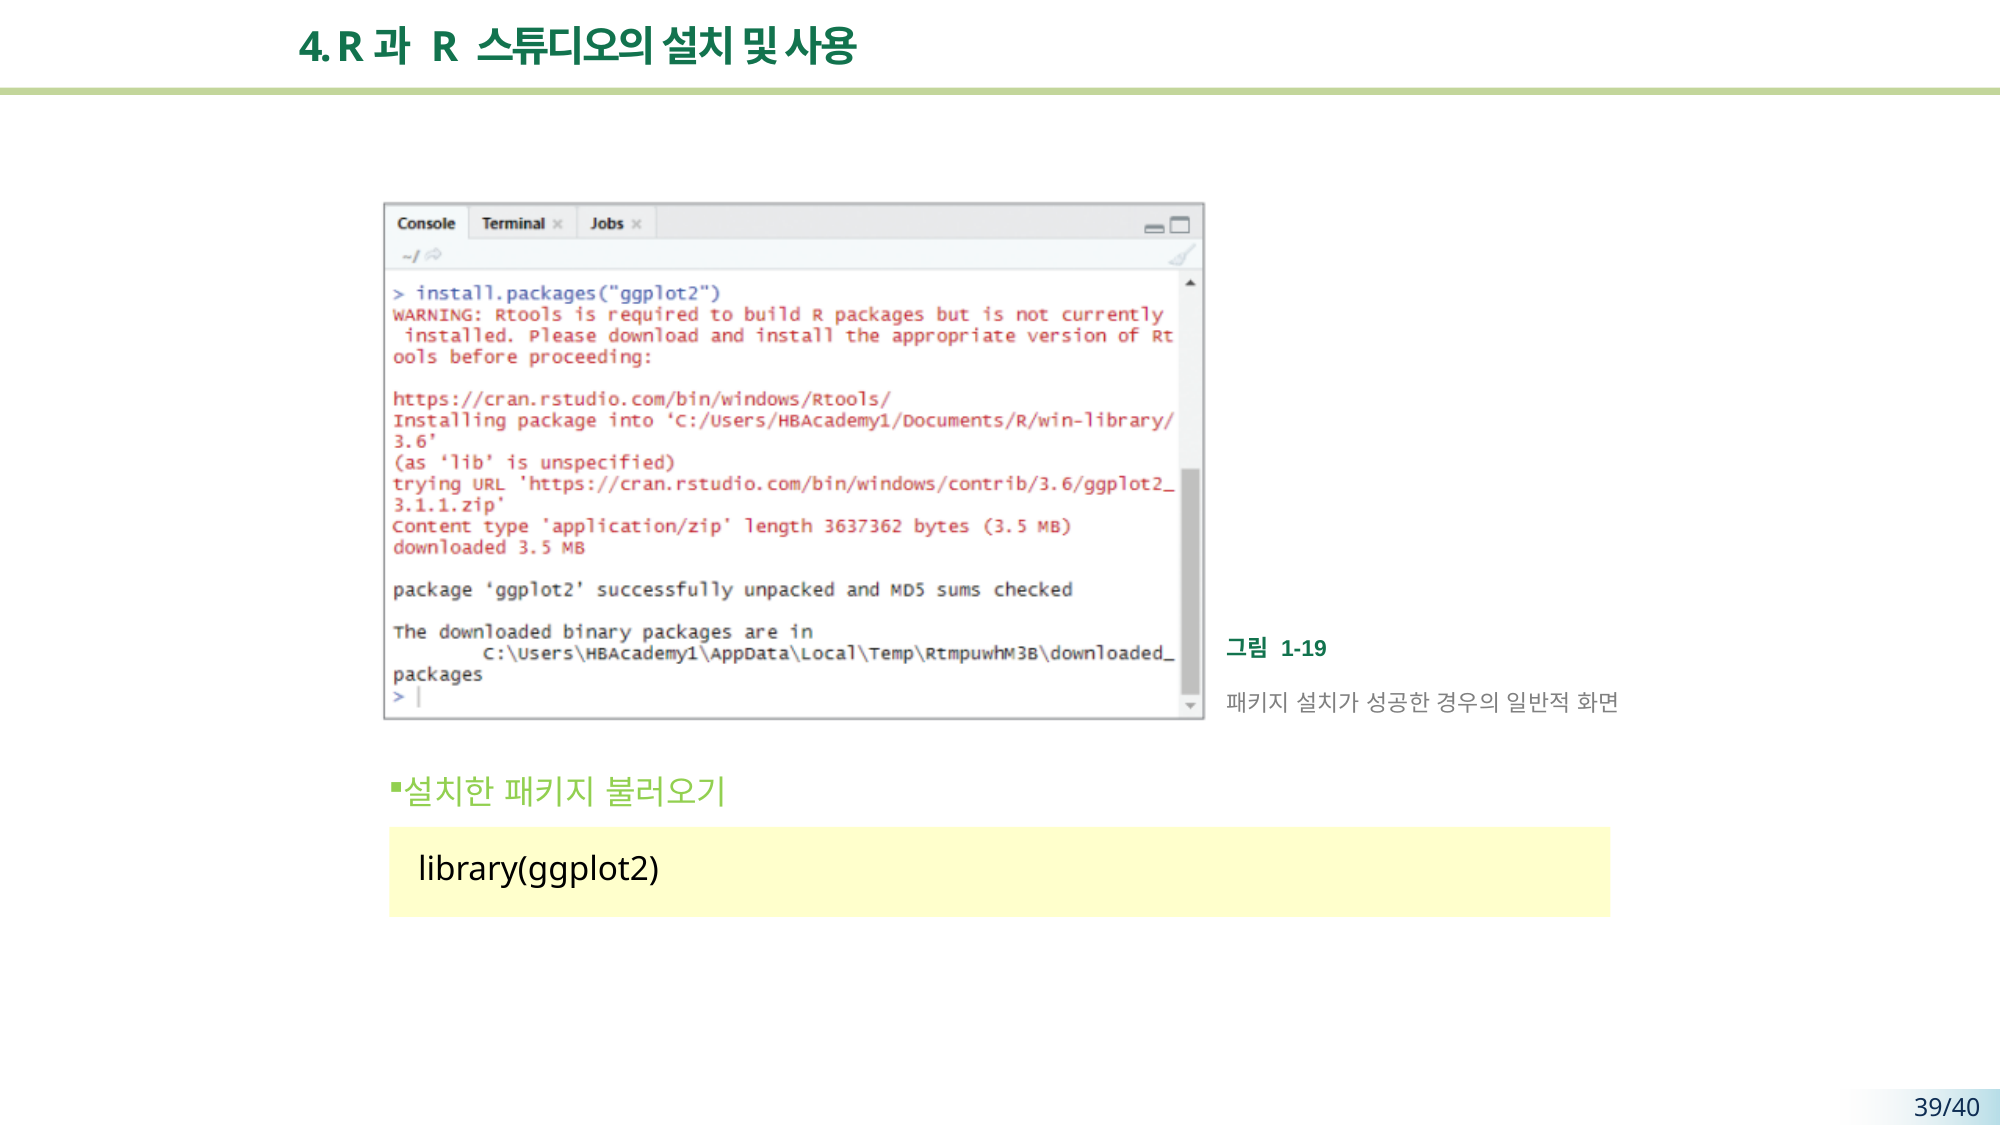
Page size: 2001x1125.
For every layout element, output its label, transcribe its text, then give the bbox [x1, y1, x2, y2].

text_box 그림 1-19 패키지 설치가 성공한 경우의 일반적 화면 [1211, 598, 1729, 758]
list 설치한 패키지 불러오기 [298, 717, 1702, 838]
title 4. R과 R 스튜디오의 설치 및 사용 [283, 6, 1562, 84]
picture [379, 196, 1212, 726]
text_box [387, 825, 1612, 919]
text_box library(ggplot2) [403, 839, 1597, 895]
